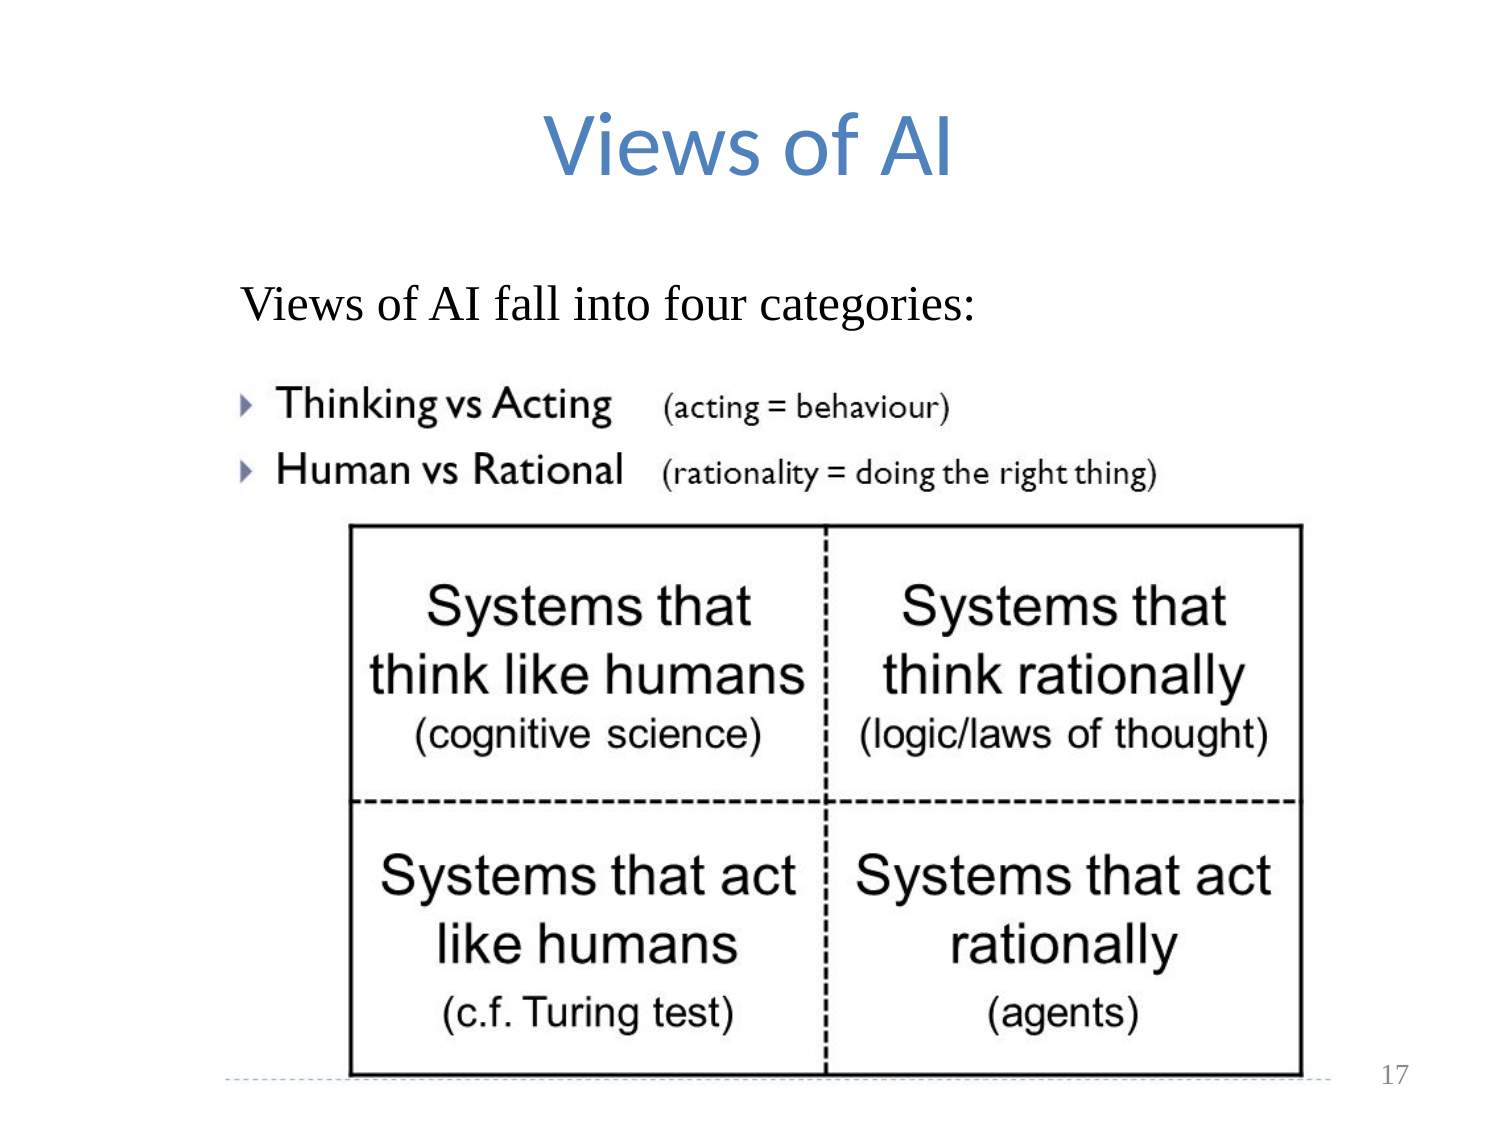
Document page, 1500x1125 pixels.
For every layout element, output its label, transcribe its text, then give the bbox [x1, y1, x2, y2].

picture [224, 367, 1333, 1097]
text_box Views of AI fall into four categories: [224, 262, 1158, 338]
slide_number 17 [1333, 1042, 1425, 1103]
title Views of AI [75, 45, 1425, 233]
